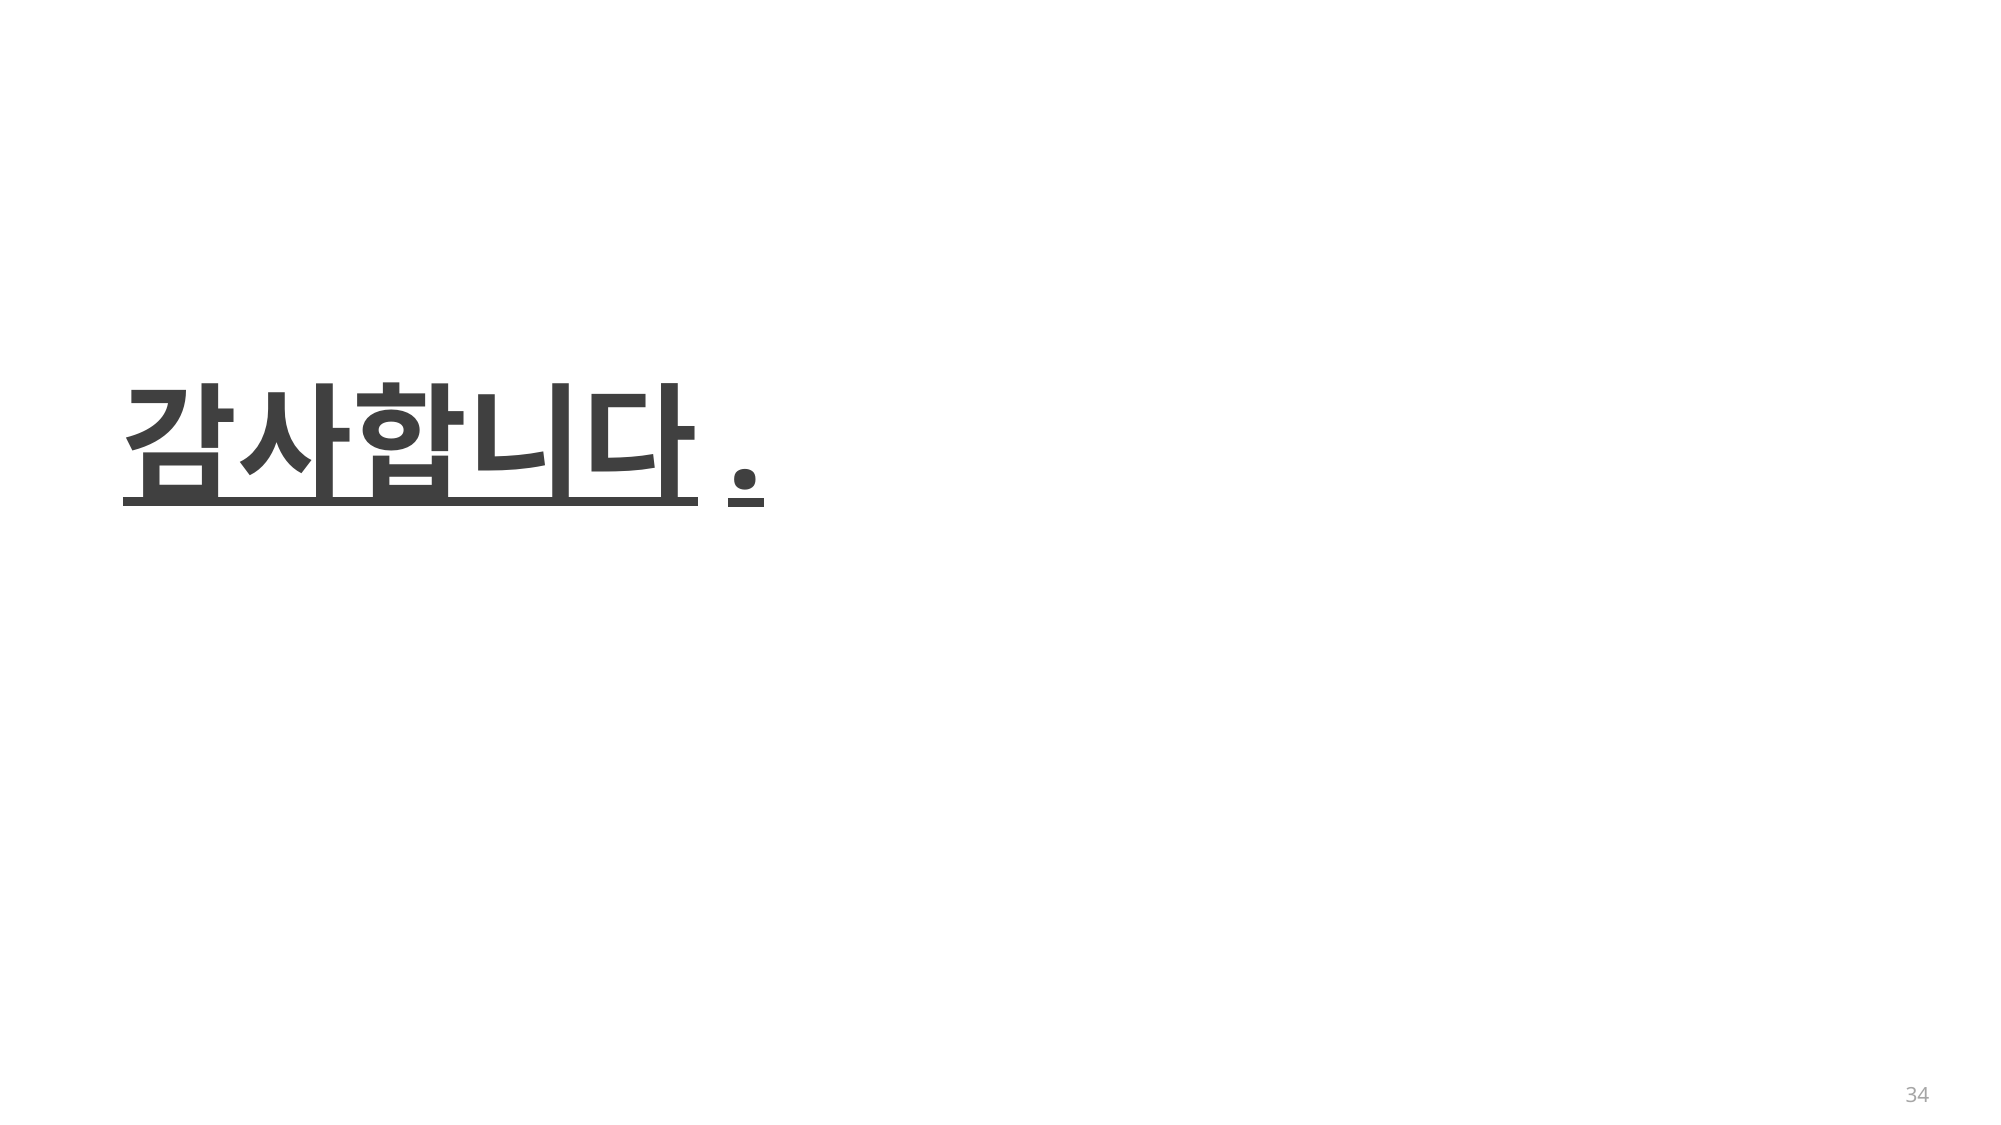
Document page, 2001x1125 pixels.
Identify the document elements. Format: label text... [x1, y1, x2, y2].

text_box 감사합니다. [108, 355, 977, 521]
